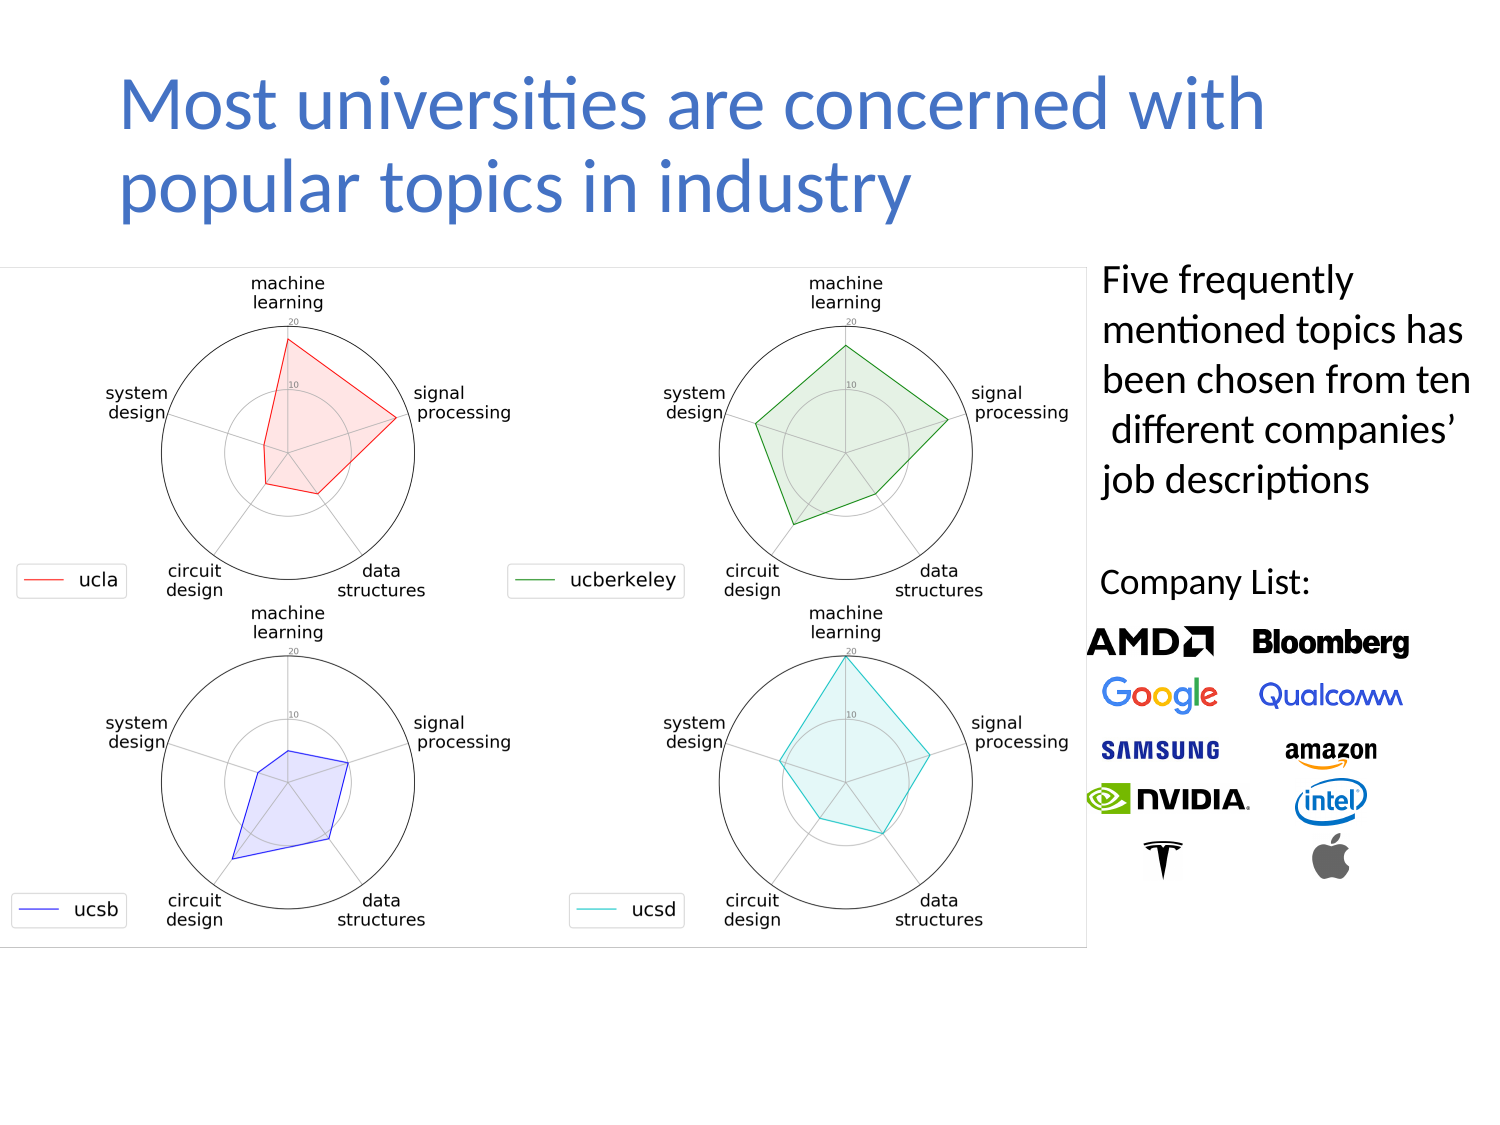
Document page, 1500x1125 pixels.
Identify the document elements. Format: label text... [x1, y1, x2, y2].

text_box [1143, 840, 1183, 881]
text_box [1259, 682, 1403, 709]
text_box Five frequently mentioned topics has been chosen from ten different companies’ job descriptions Company List: [1098, 250, 1477, 602]
text_box [1102, 737, 1219, 762]
title Most universities are concerned with popular topics in industry [116, 42, 1384, 250]
text_box [1102, 676, 1218, 715]
text_box [1087, 783, 1250, 814]
text_box [1285, 742, 1377, 771]
text_box [1312, 833, 1350, 879]
text_box [1253, 629, 1409, 659]
text_box [0, 267, 1087, 948]
text_box [1295, 778, 1367, 827]
text_box [1087, 626, 1214, 657]
